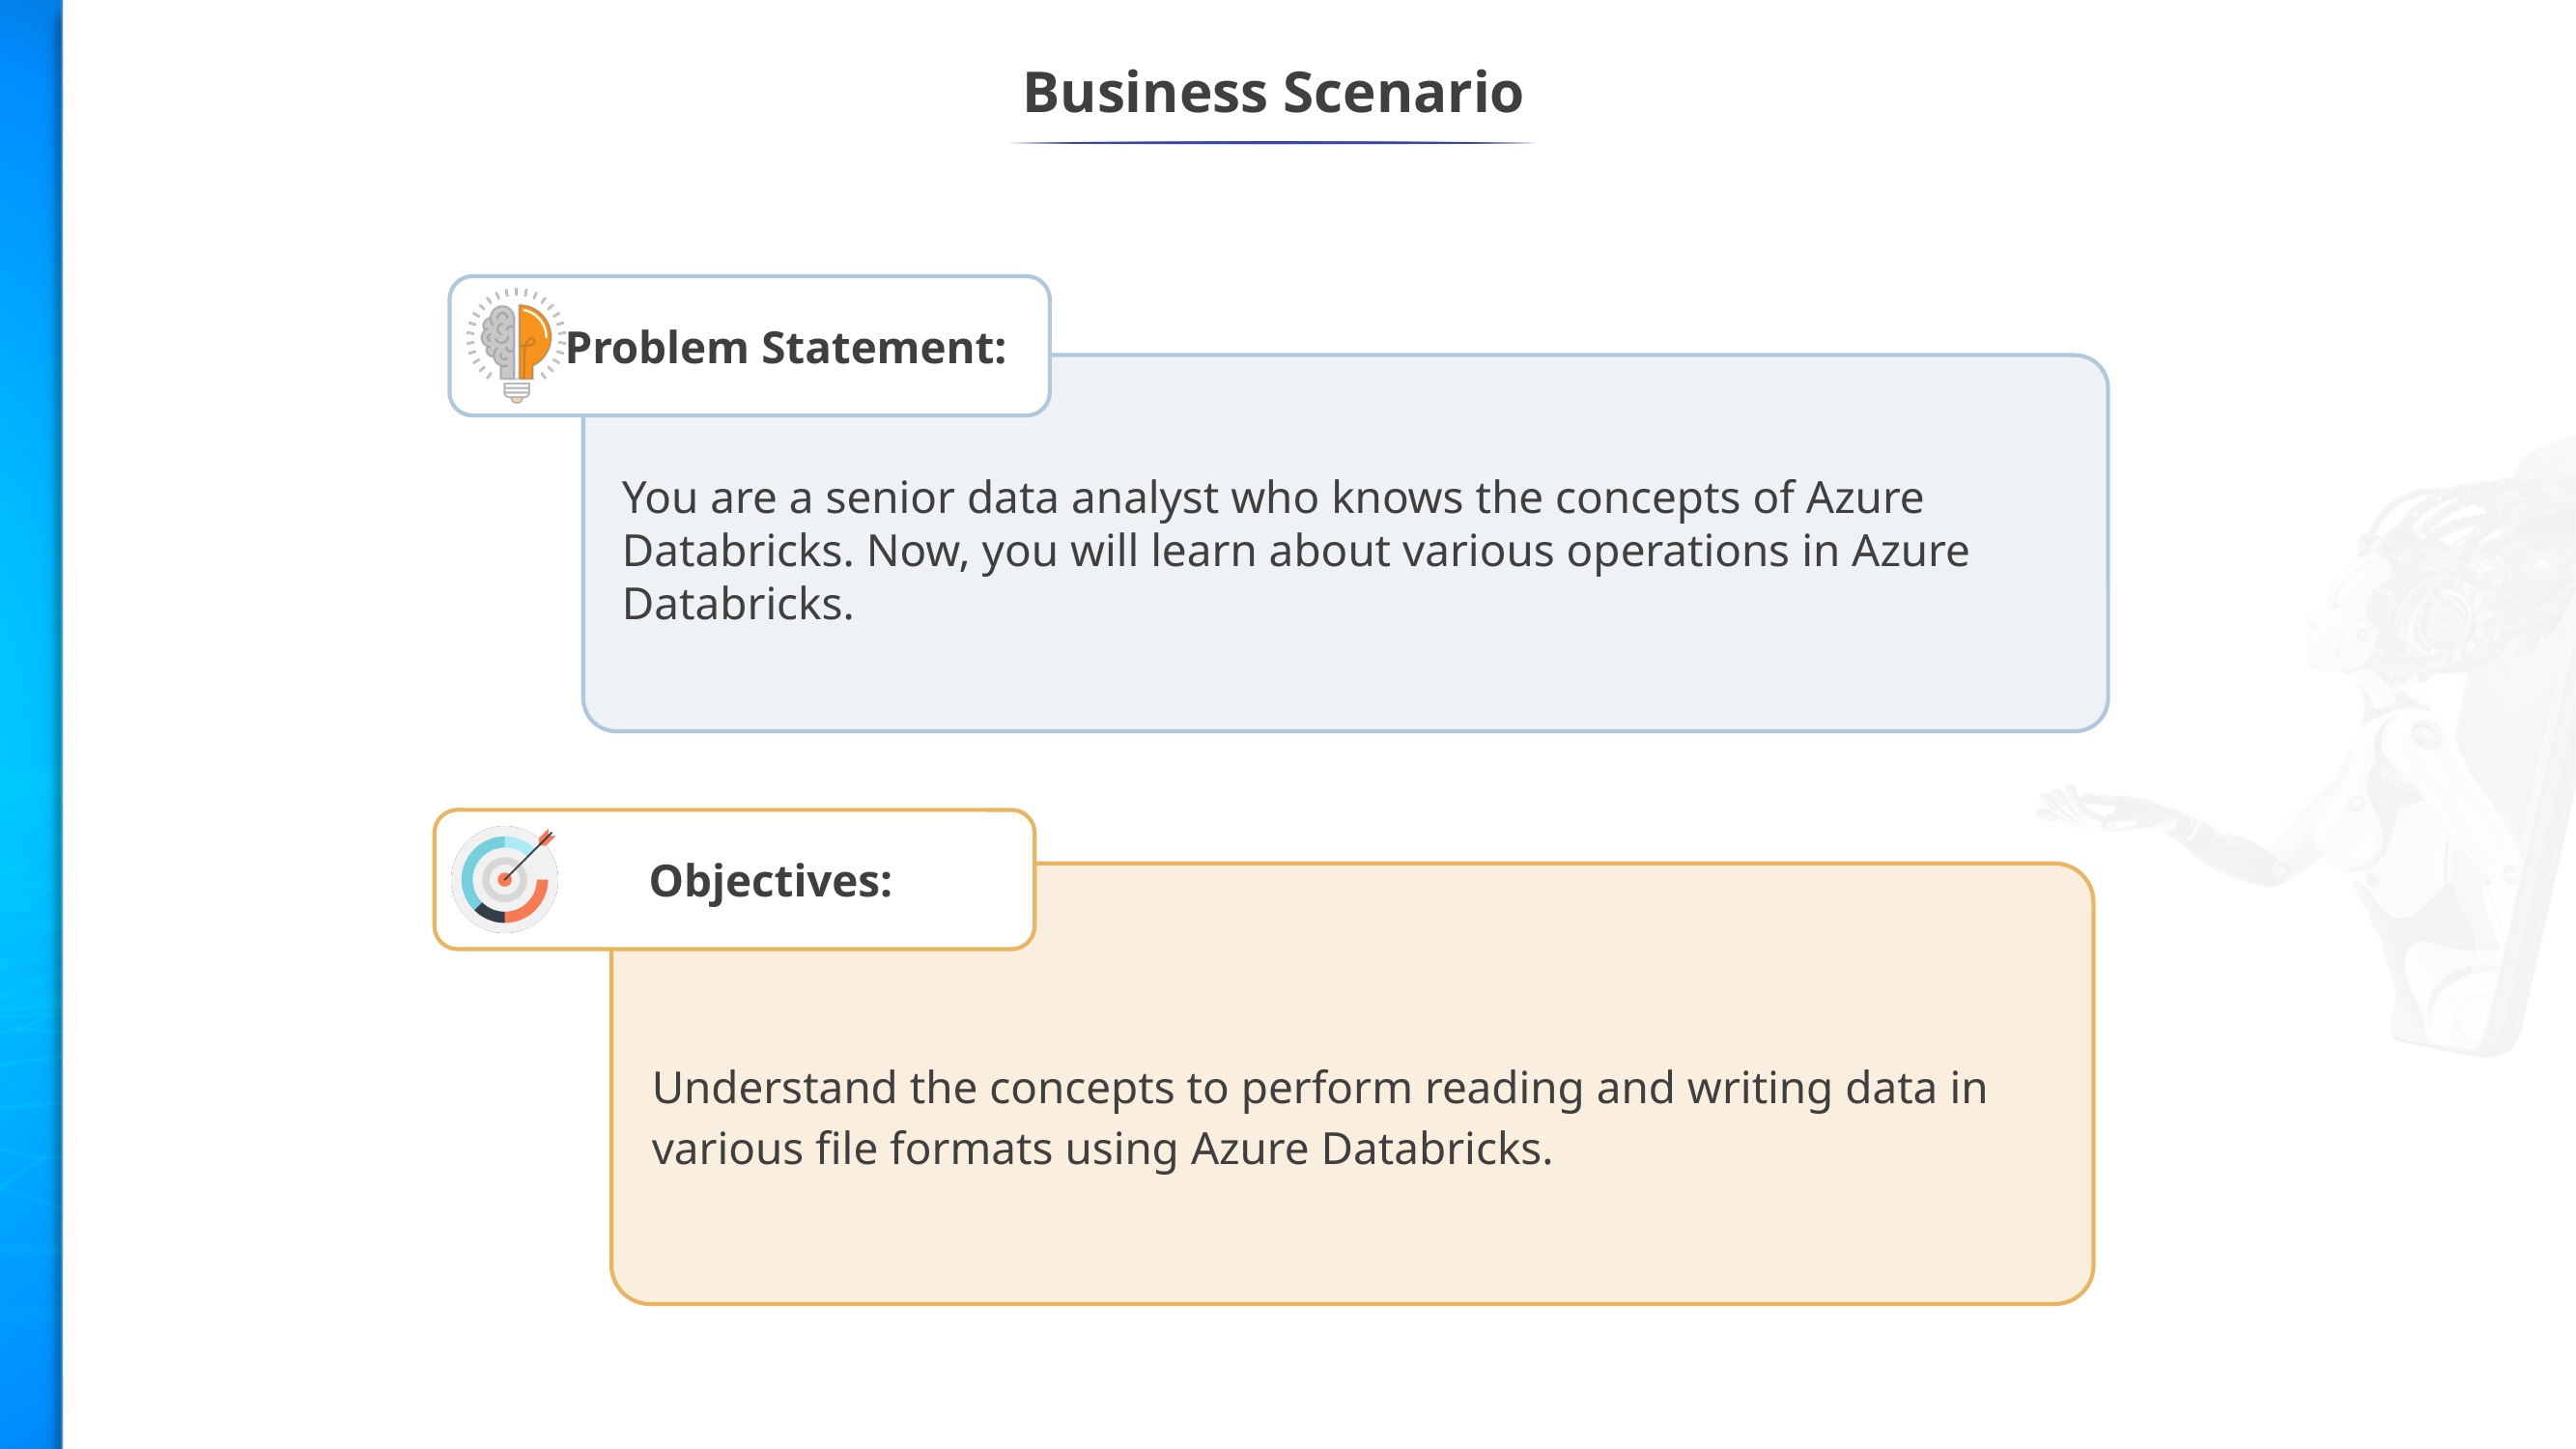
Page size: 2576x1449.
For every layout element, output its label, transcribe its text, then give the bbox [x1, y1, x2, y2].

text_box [434, 810, 1035, 950]
title Business Scenario [0, 40, 2563, 150]
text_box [449, 275, 1051, 416]
text_box Understand the concepts to perform reading and writing data in various file formats using Azure Databricks. [611, 863, 2094, 1305]
text_box You are a senior data analyst who knows the concepts of Azure Databricks. Now, you will learn about various operations in Azure Databricks. [582, 355, 2109, 732]
picture [0, 0, 2576, 1449]
